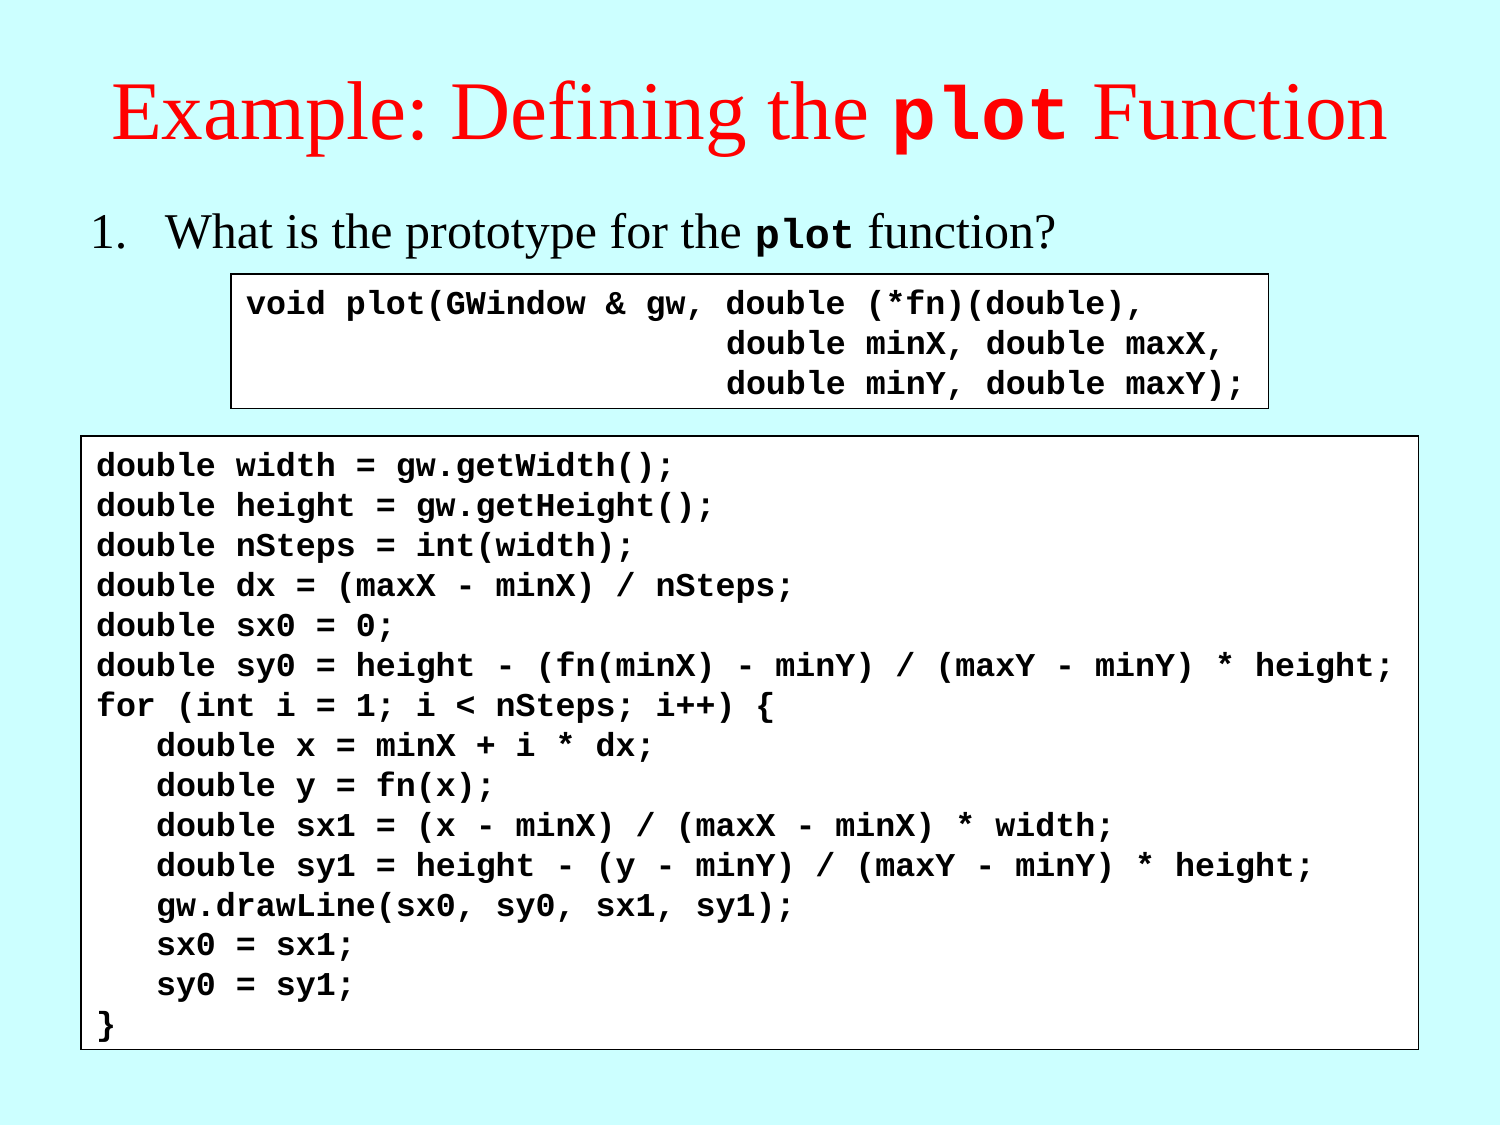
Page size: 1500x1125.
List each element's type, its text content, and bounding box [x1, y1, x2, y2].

text_box void plot(GWindow & gw, double (*fn)(double), void plot(GWindow & gw, double minX, double maxX, void plot(GWindow & gw, double minY, double maxY); [231, 274, 1269, 409]
text_box double width = gw.getWidth(); double height = gw.getHeight(); double nSteps = int(width); double dx = (maxX - minX) / nSteps; double sx0 = 0; double sy0 = height - (fn(minX) - minY) / (maxY - minY) * height; for (int i = 1; i < nSteps; i++) { double x = minX + i * dx; double y = fn(x); double sx1 = (x - minX) / (maxX - minX) * width; double sy1 = height - (y - minY) / (maxY - minY) * height; gw.drawLine(sx0, sy0, sx1, sy1); sx0 = sx1; sy0 = sy1; } [81, 436, 1419, 1050]
title Example: Defining the plot Function [0, 12, 1500, 201]
text_box What is the prototype for the plot function? How would you convert values x and y in the mathematical domain into screen points sx and sy? Hint: In the time that x moves from minX to maxX, sx must move from 0 to gw.getWidth(); y must move in the opposite direction from gw.getHeight() to 0. [75, 199, 1422, 723]
